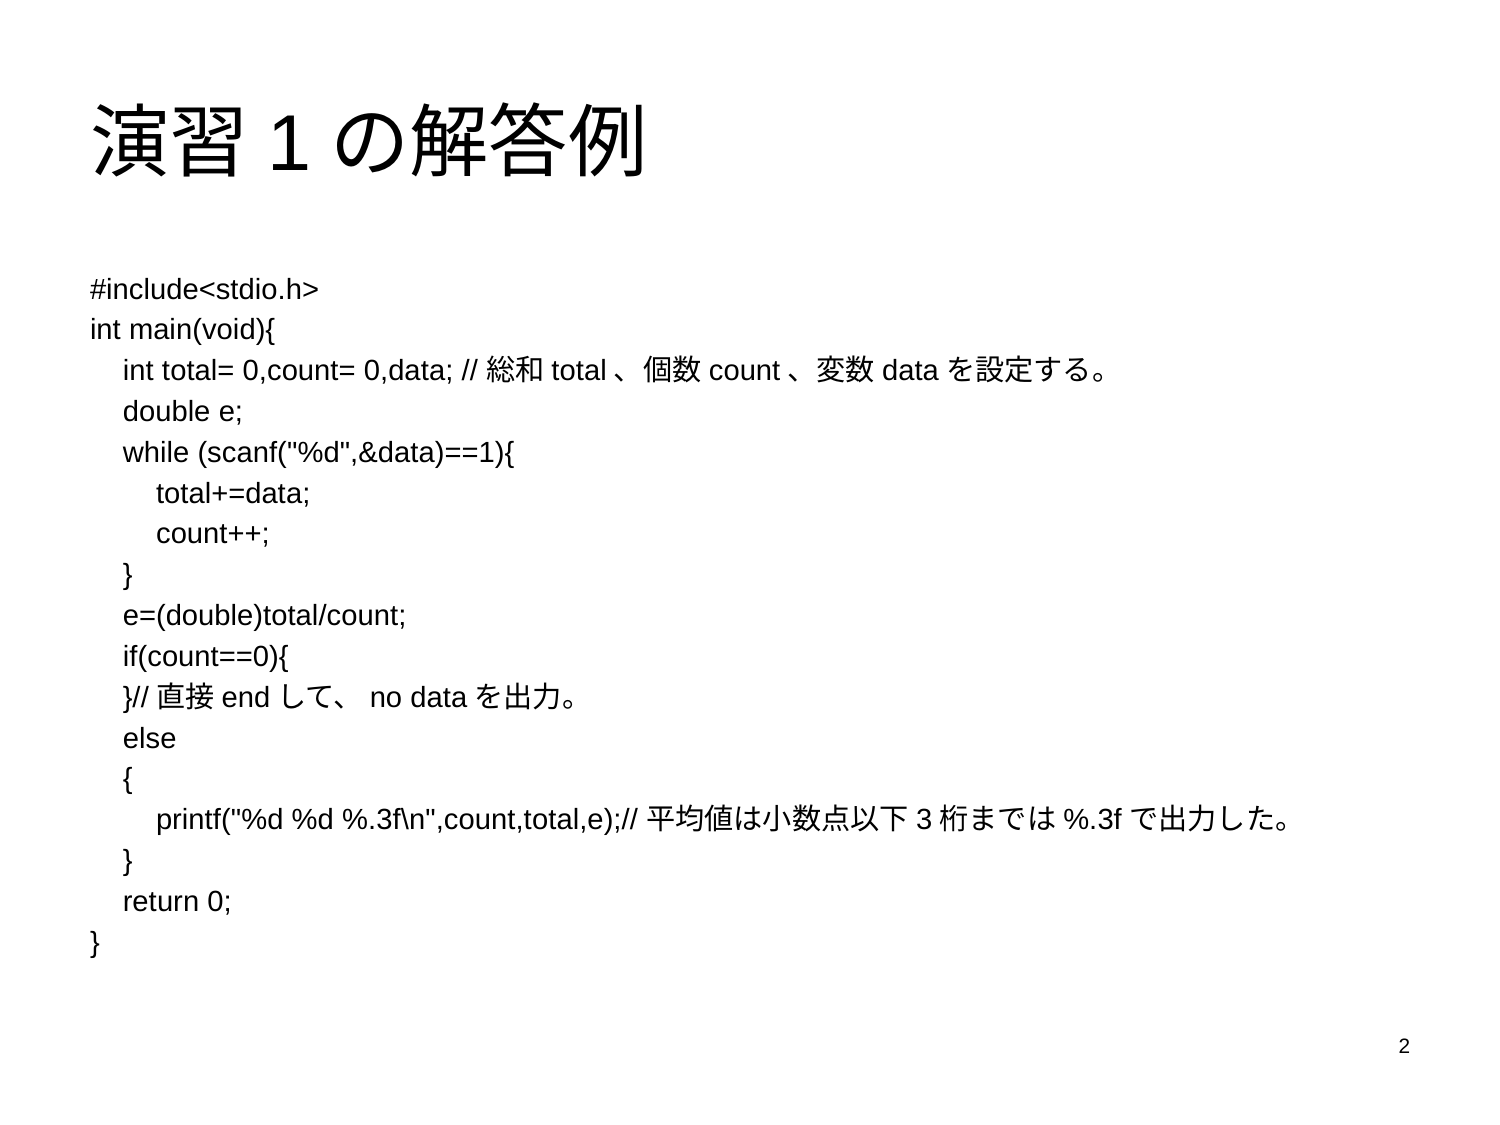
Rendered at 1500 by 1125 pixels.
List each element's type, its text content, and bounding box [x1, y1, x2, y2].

list #include<stdio.h> int main(void){ int total= 0,count= 0,data; //総和total、個数count、変数dataを設定する。 double e; while (scanf("%d",&data)==1){ total+=data; count++; } e=(double)total/count; if(count==0){ }//直接endして、no dataを出力。 else { printf("%d %d %.3f\n",count,total,e);//平均値は小数点以下3桁までは%.3fで出力した。 } return 0; } [75, 262, 1425, 1006]
title 演習1の解答例 [75, 45, 1425, 233]
slide_number 2 [1074, 1024, 1426, 1101]
